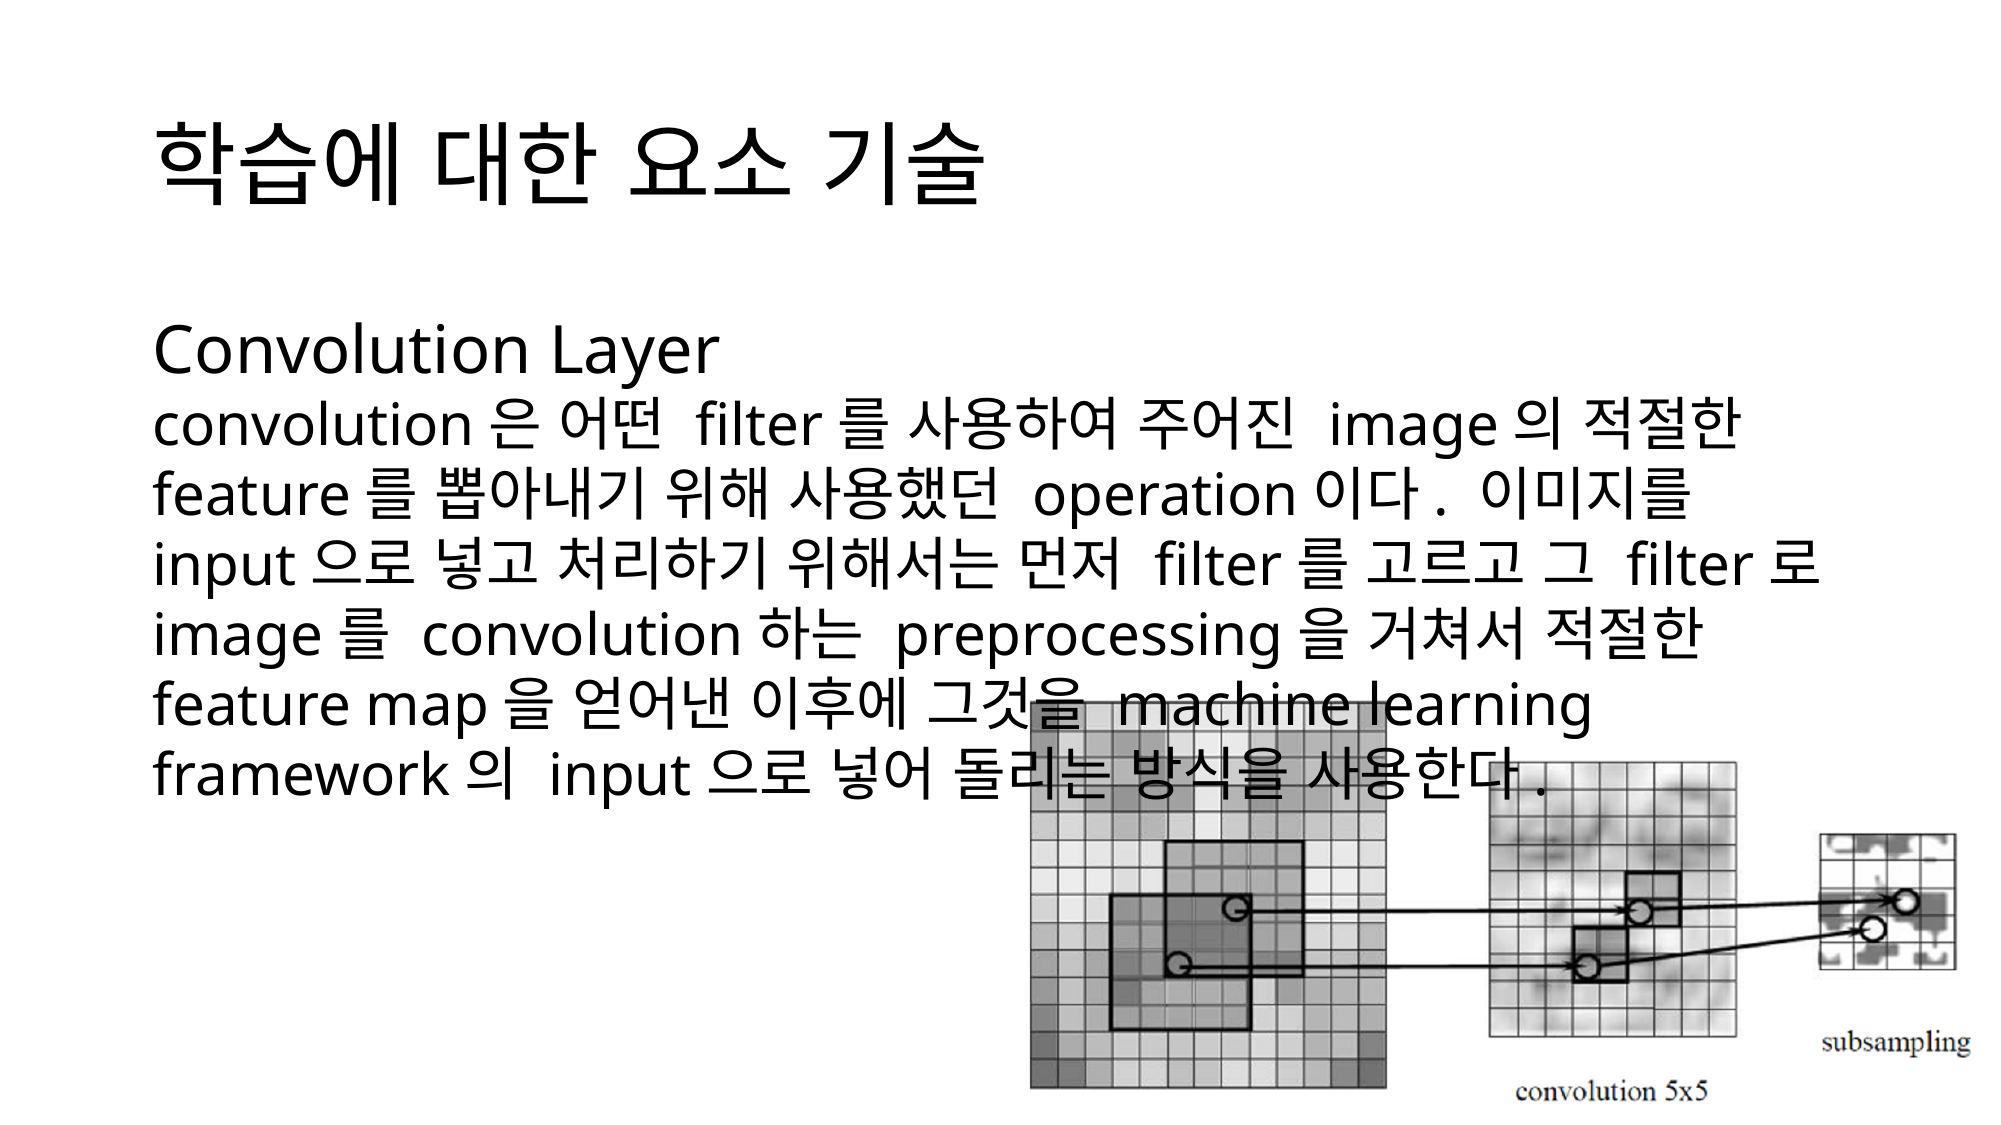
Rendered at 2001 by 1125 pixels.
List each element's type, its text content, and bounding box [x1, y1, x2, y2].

list Convolution Layer convolution은 어떤 filter를 사용하여 주어진 image의 적절한 feature를 뽑아내기 위해 사용했던 operation이다. 이미지를 input으로 넣고 처리하기 위해서는 먼저 filter를 고르고 그 filter로 image를 convolution하는 preprocessing을 거쳐서 적절한 feature map을 얻어낸 이후에 그것을 machine learning framework의 input으로 넣어 돌리는 방식을 사용한다. [137, 299, 1863, 1014]
picture [1012, 674, 1992, 1118]
title 학습에 대한 요소 기술 [137, 59, 1863, 278]
